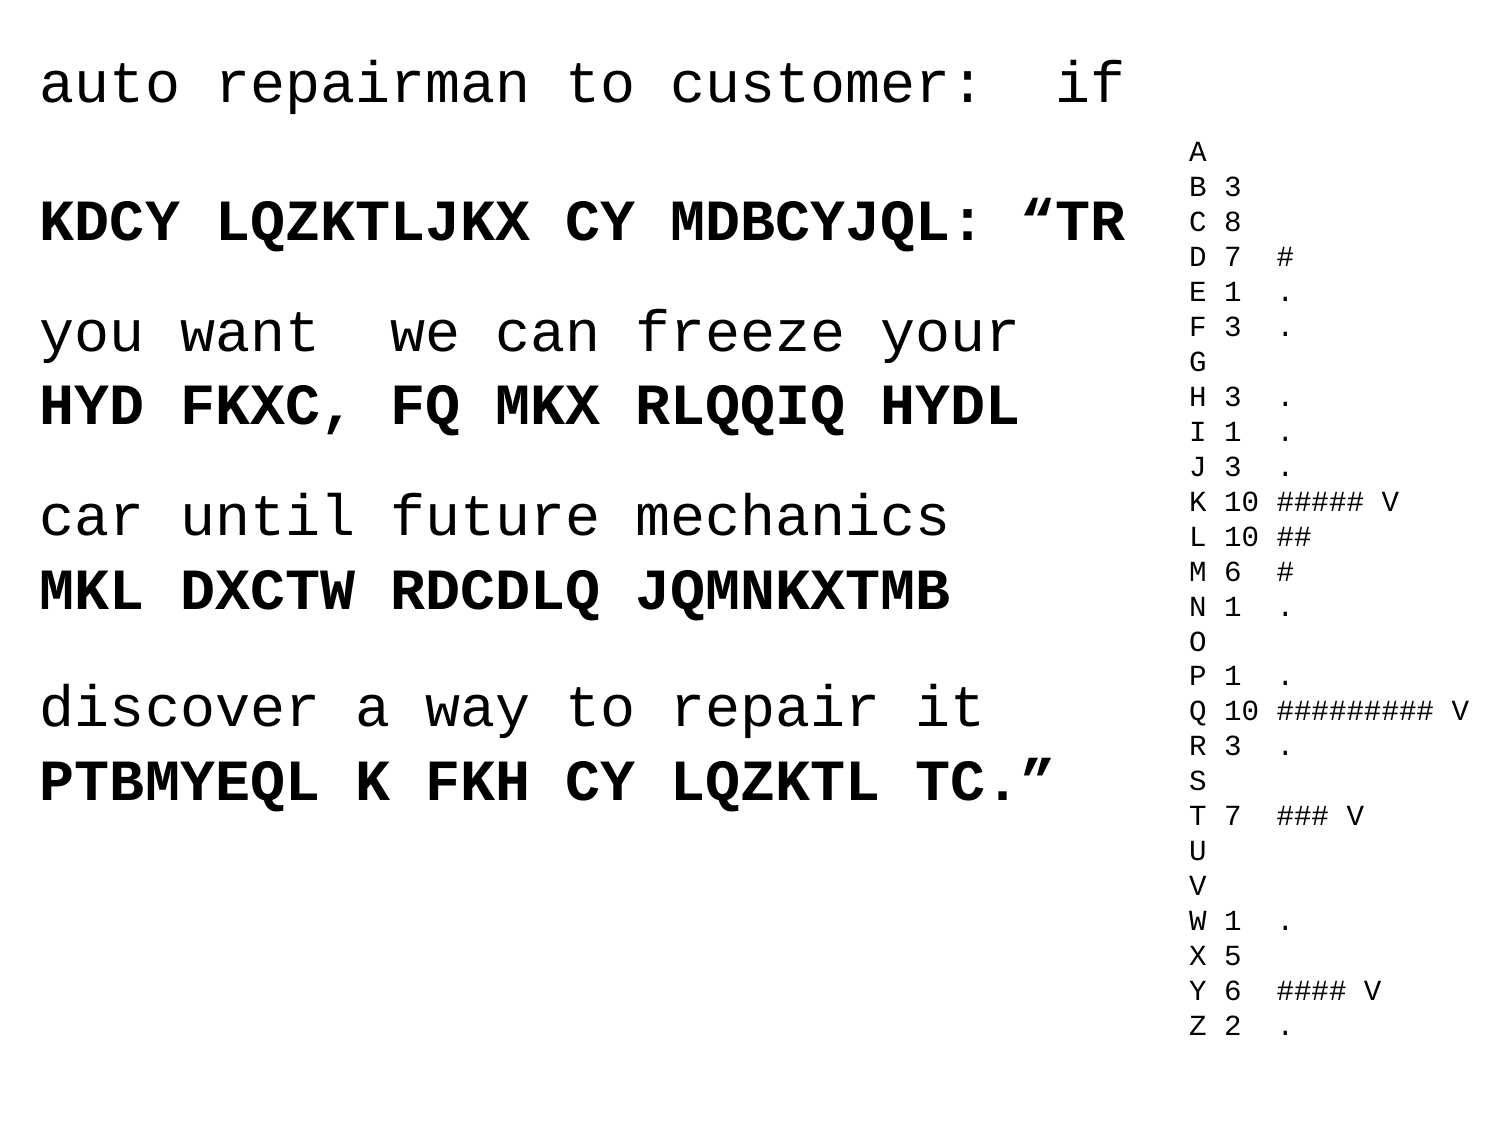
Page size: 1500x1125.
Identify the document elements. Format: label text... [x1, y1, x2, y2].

list auto repairman to customer: if KDCY LQZKTLJKX CY MDBCYJQL: “TR you want we can freeze your HYD FKXC, FQ MKX RLQQIQ HYDL car until future mechanics MKL DXCTW RDCDLQ JQMNKXTMB discover a way to repair it PTBMYEQL K FKH CY LQZKTL TC.” [24, 45, 1163, 788]
text_box A B 3 C 8 D 7 # E 1 . F 3 . G H 3 . I 1 . J 3 . K 10 ##### V L 10 ## M 6 # N 1 . O P 1 . Q 10 ######### V R 3 . S T 7 ### V U V W 1 . X 5 Y 6 #### V Z 2 . [1174, 124, 1485, 1049]
